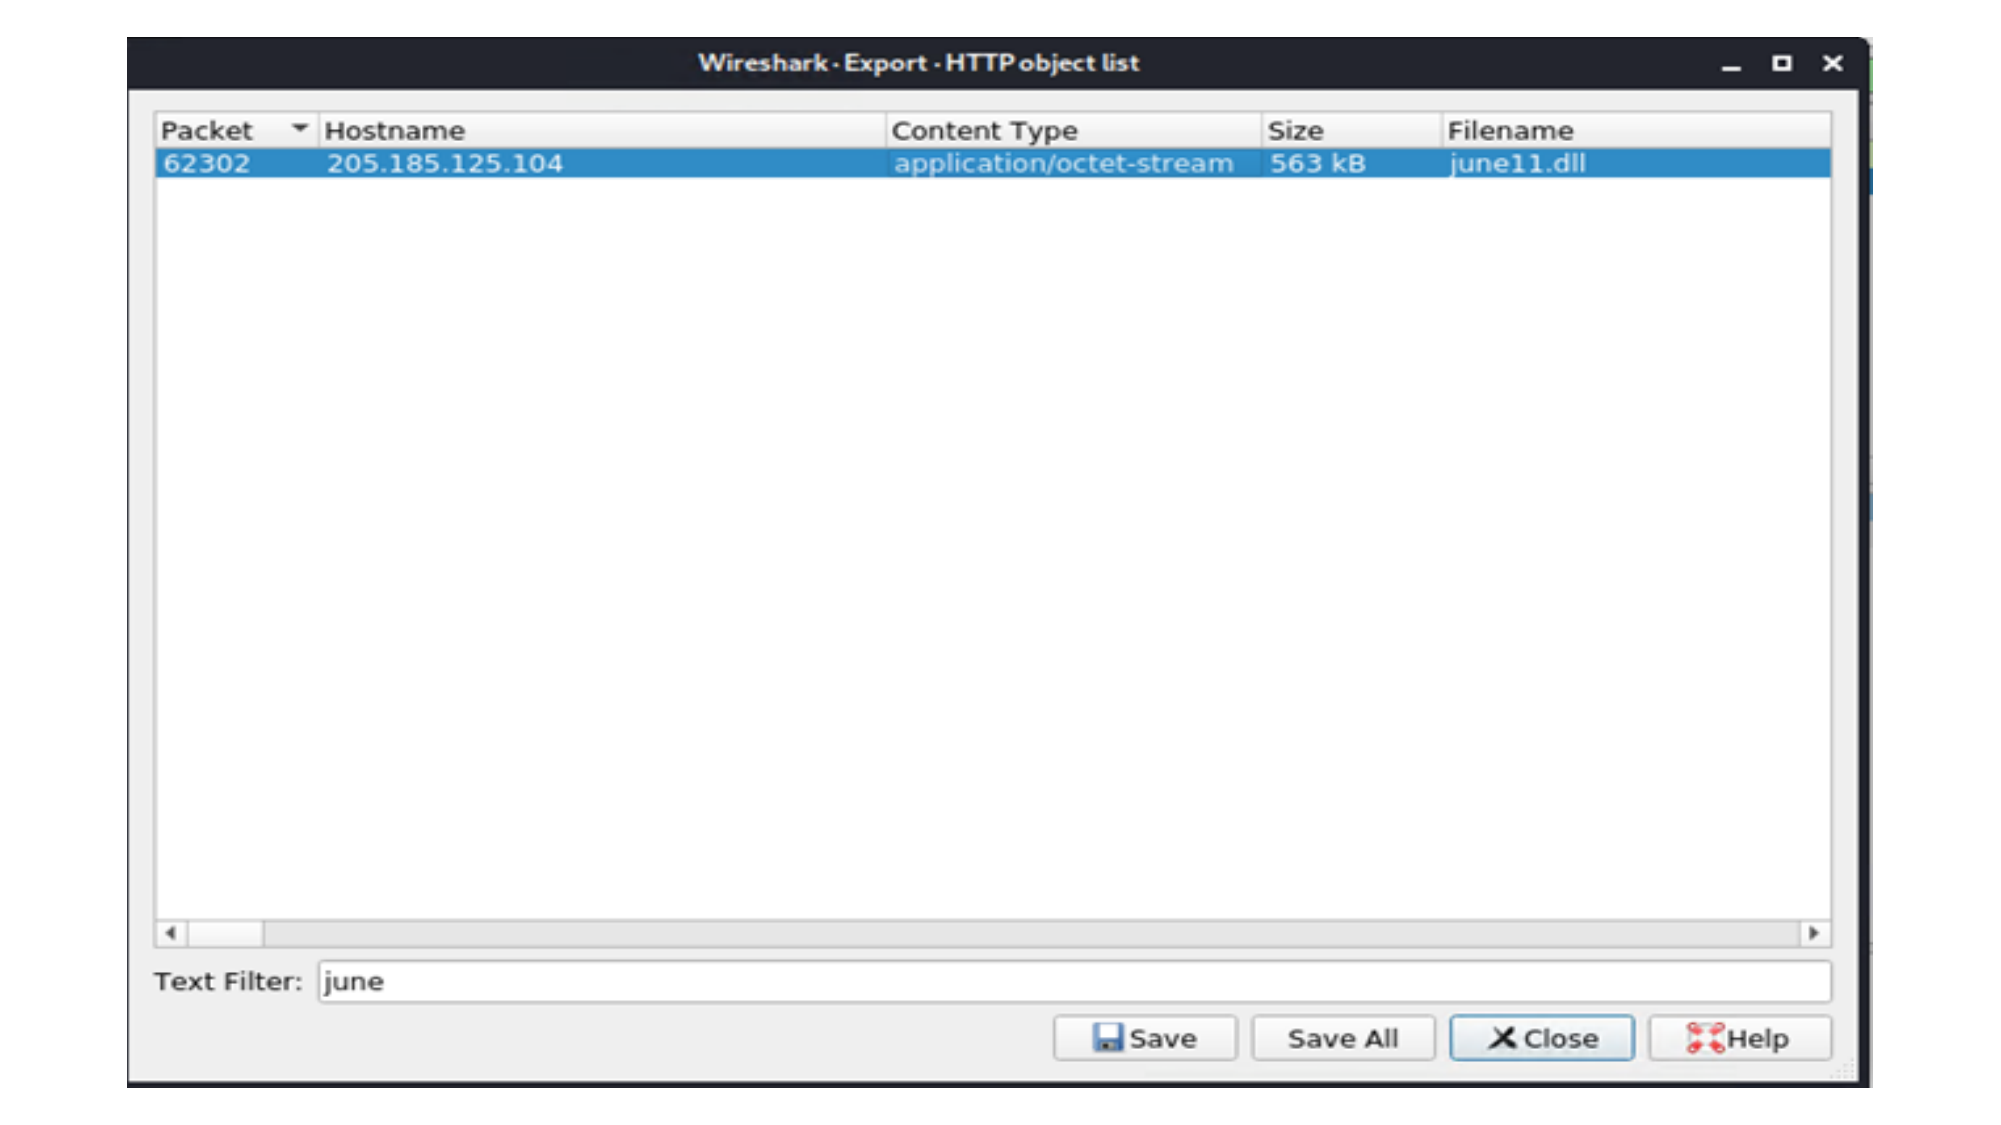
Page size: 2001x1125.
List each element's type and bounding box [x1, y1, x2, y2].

picture [127, 37, 1873, 1088]
